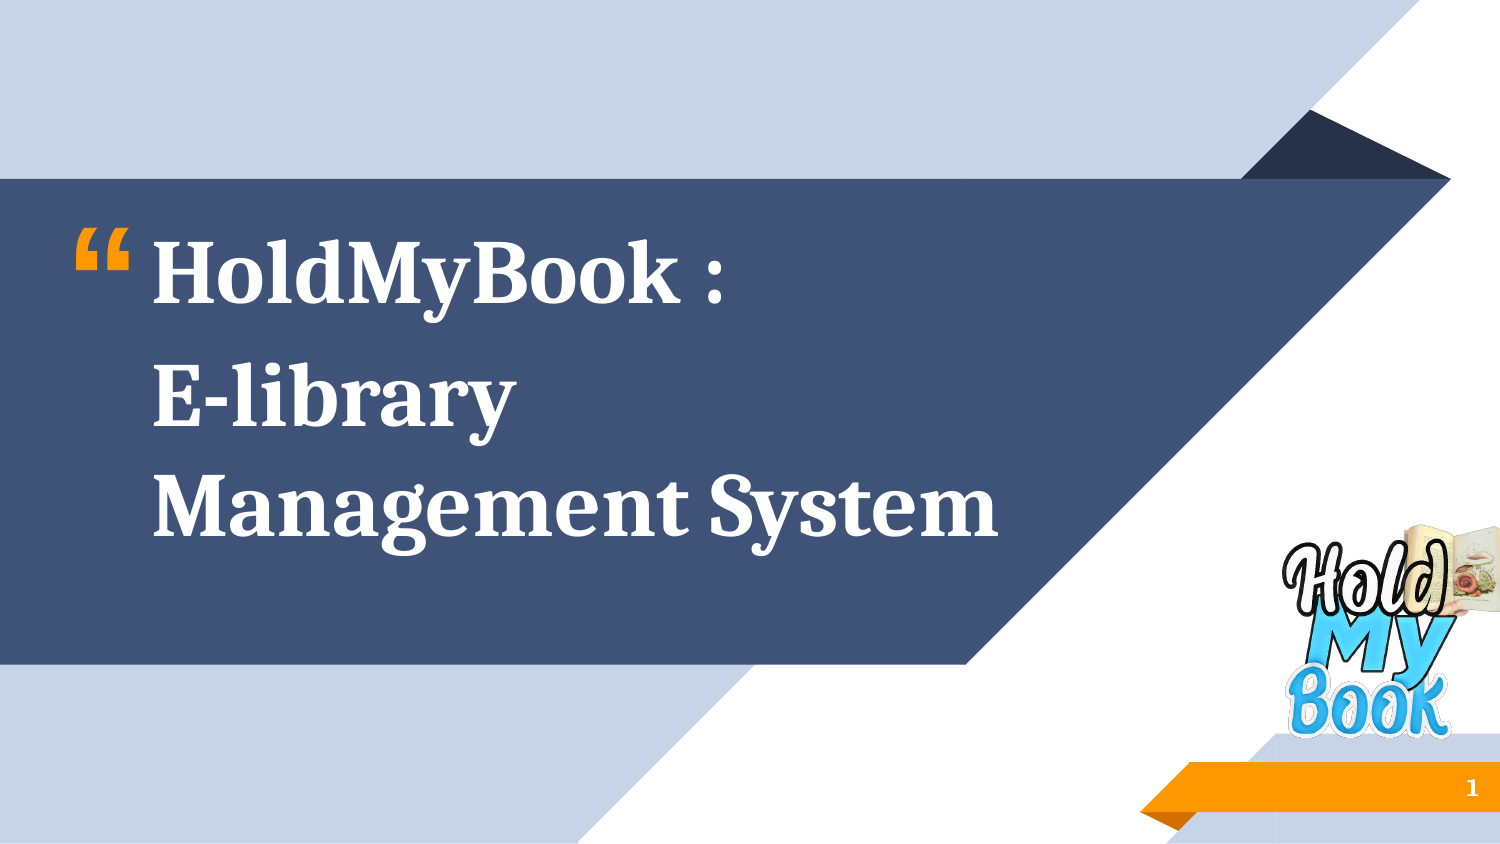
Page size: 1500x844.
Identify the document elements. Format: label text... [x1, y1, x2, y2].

list HoldMyBook : E-library Management System [136, 197, 1036, 648]
picture [1170, 451, 1500, 844]
